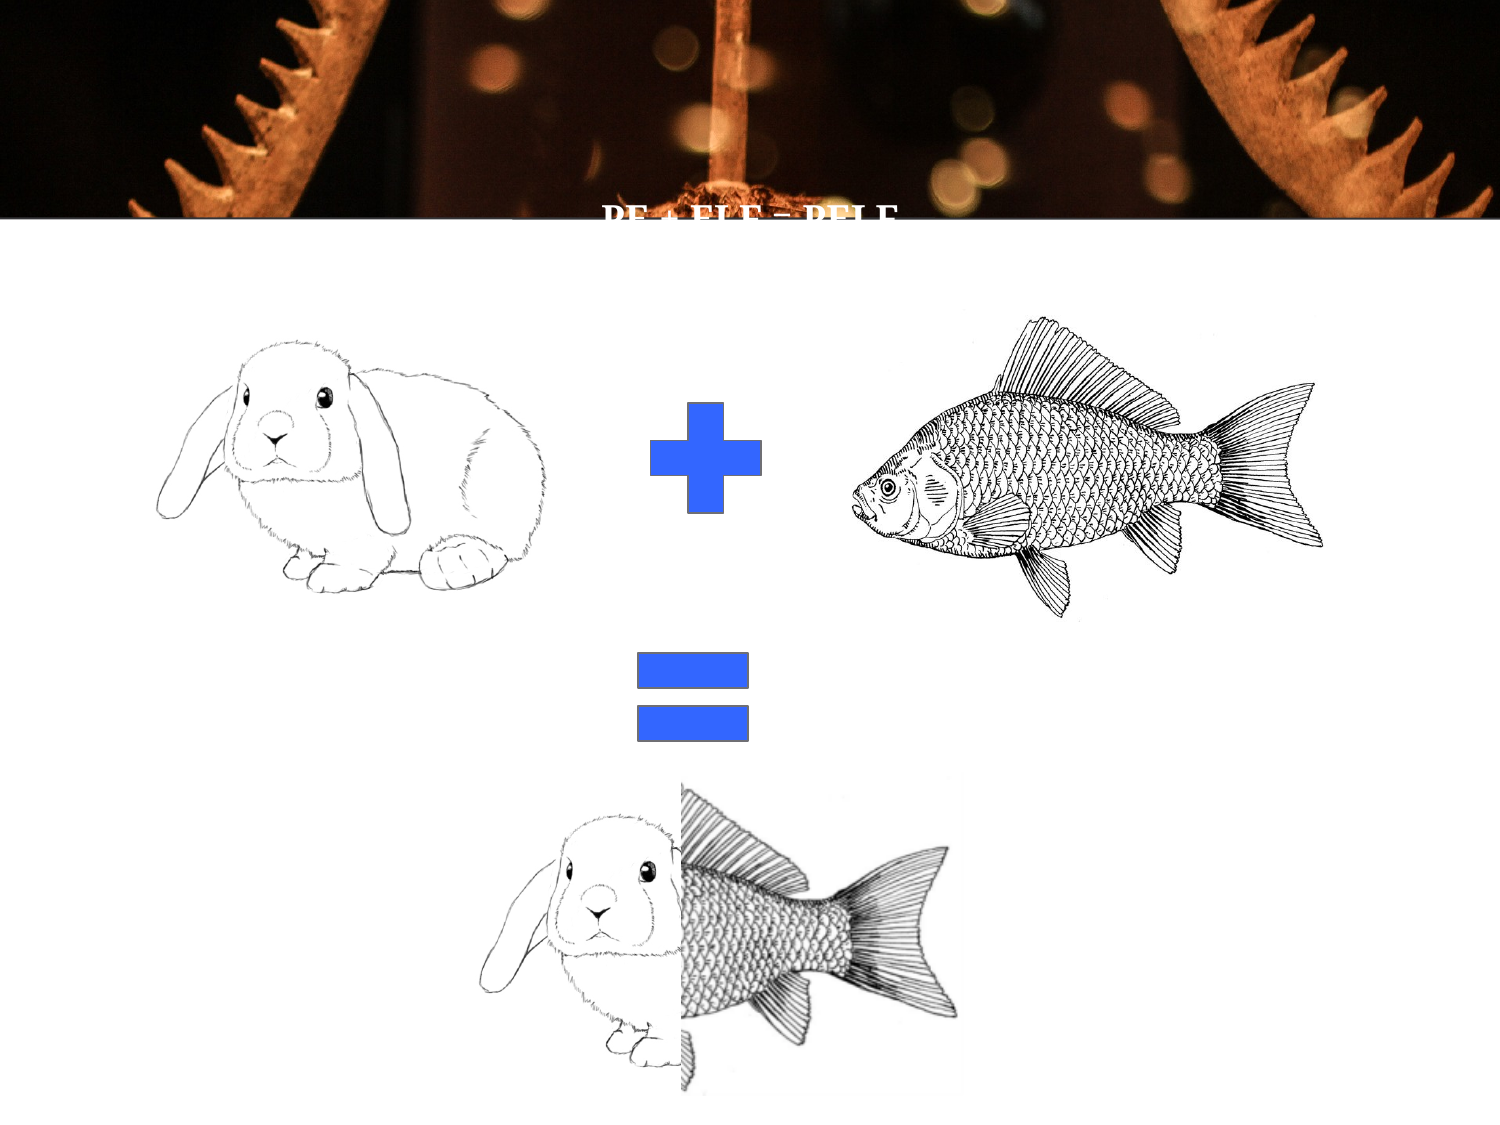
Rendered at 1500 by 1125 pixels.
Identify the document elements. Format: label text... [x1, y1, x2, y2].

picture [141, 298, 574, 623]
picture [846, 308, 1329, 623]
text_box [637, 705, 749, 742]
text_box PE + ELF = PELF [412, 159, 1088, 275]
picture [0, 0, 1500, 217]
text_box [637, 652, 749, 689]
picture [464, 771, 964, 1096]
text_box [650, 402, 761, 514]
